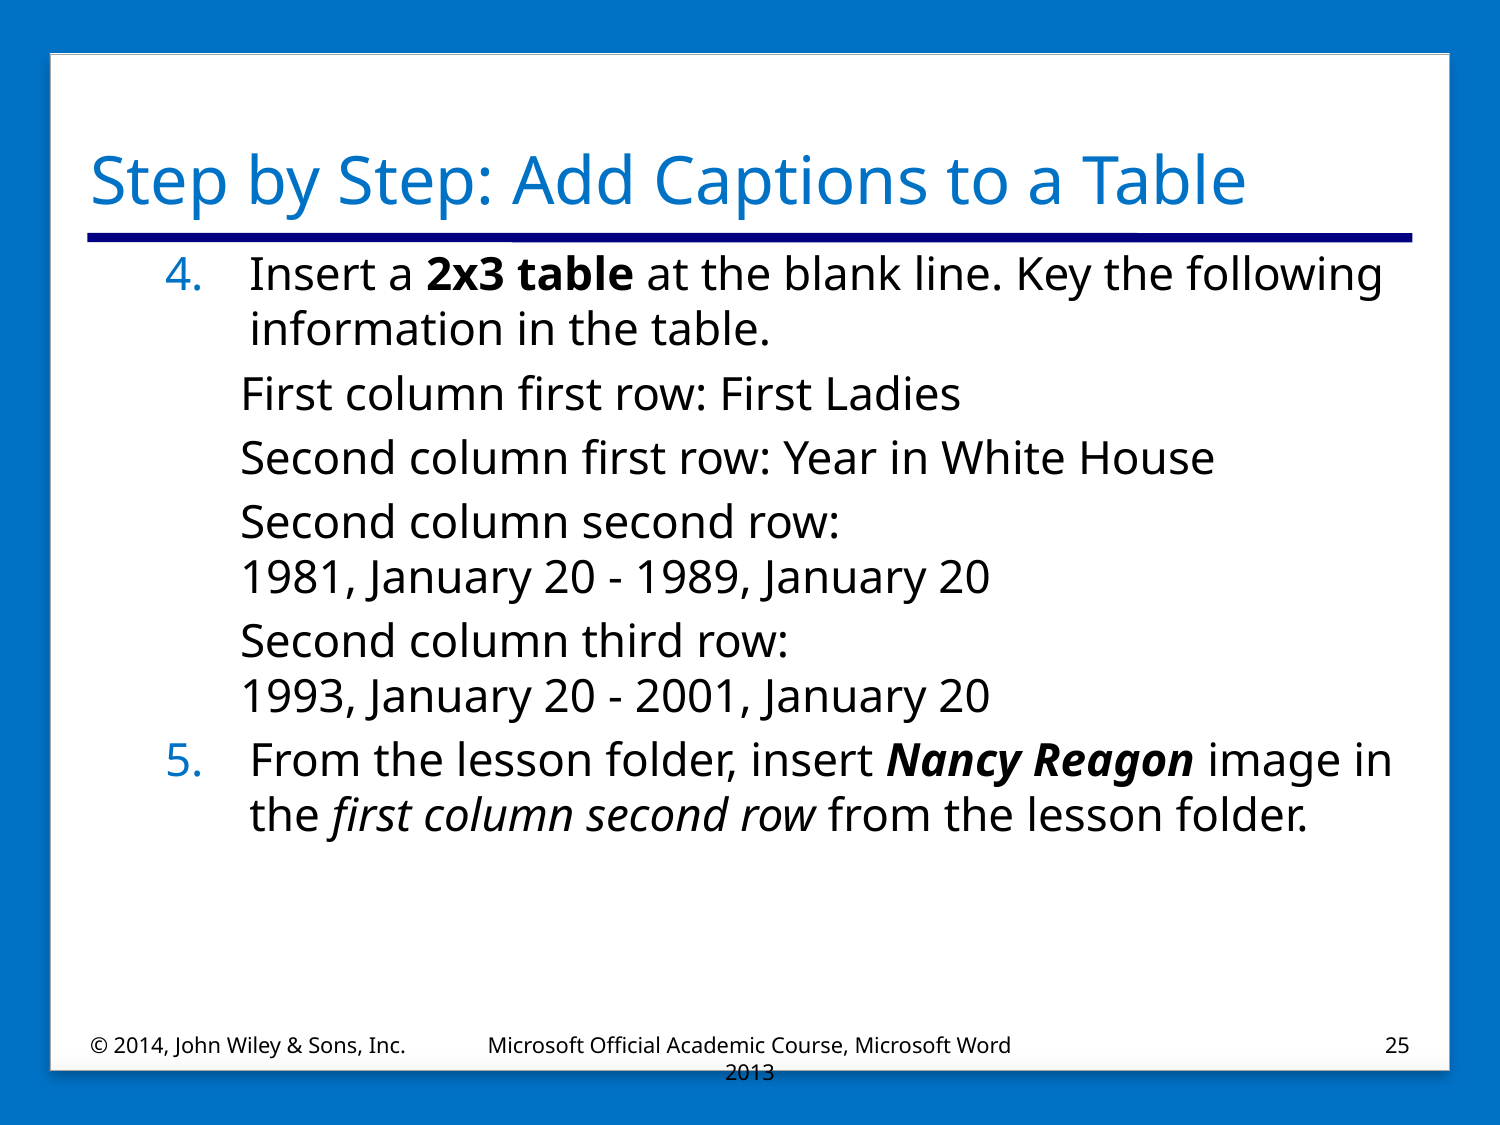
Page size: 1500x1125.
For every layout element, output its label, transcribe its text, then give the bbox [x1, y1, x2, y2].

list Insert a 2x3 table at the blank line. Key the following information in the table. First column first row: First Ladies Second column first row: Year in White House Second column second row: 1981, January 20 - 1989, January 20 Second column third row: 1993, January 20 - 2001, January 20 From the lesson folder, insert Nancy Reagon image in the first column second row from the lesson folder. [75, 237, 1425, 1063]
title Step by Step: Add Captions to a Table [74, 74, 1426, 226]
slide_number © 2014, John Wiley & Sons, Inc. [74, 1024, 426, 1103]
footer Microsoft Official Academic Course, Microsoft Word 2013 [449, 1024, 1051, 1103]
slide_number 25 [1074, 1024, 1426, 1103]
